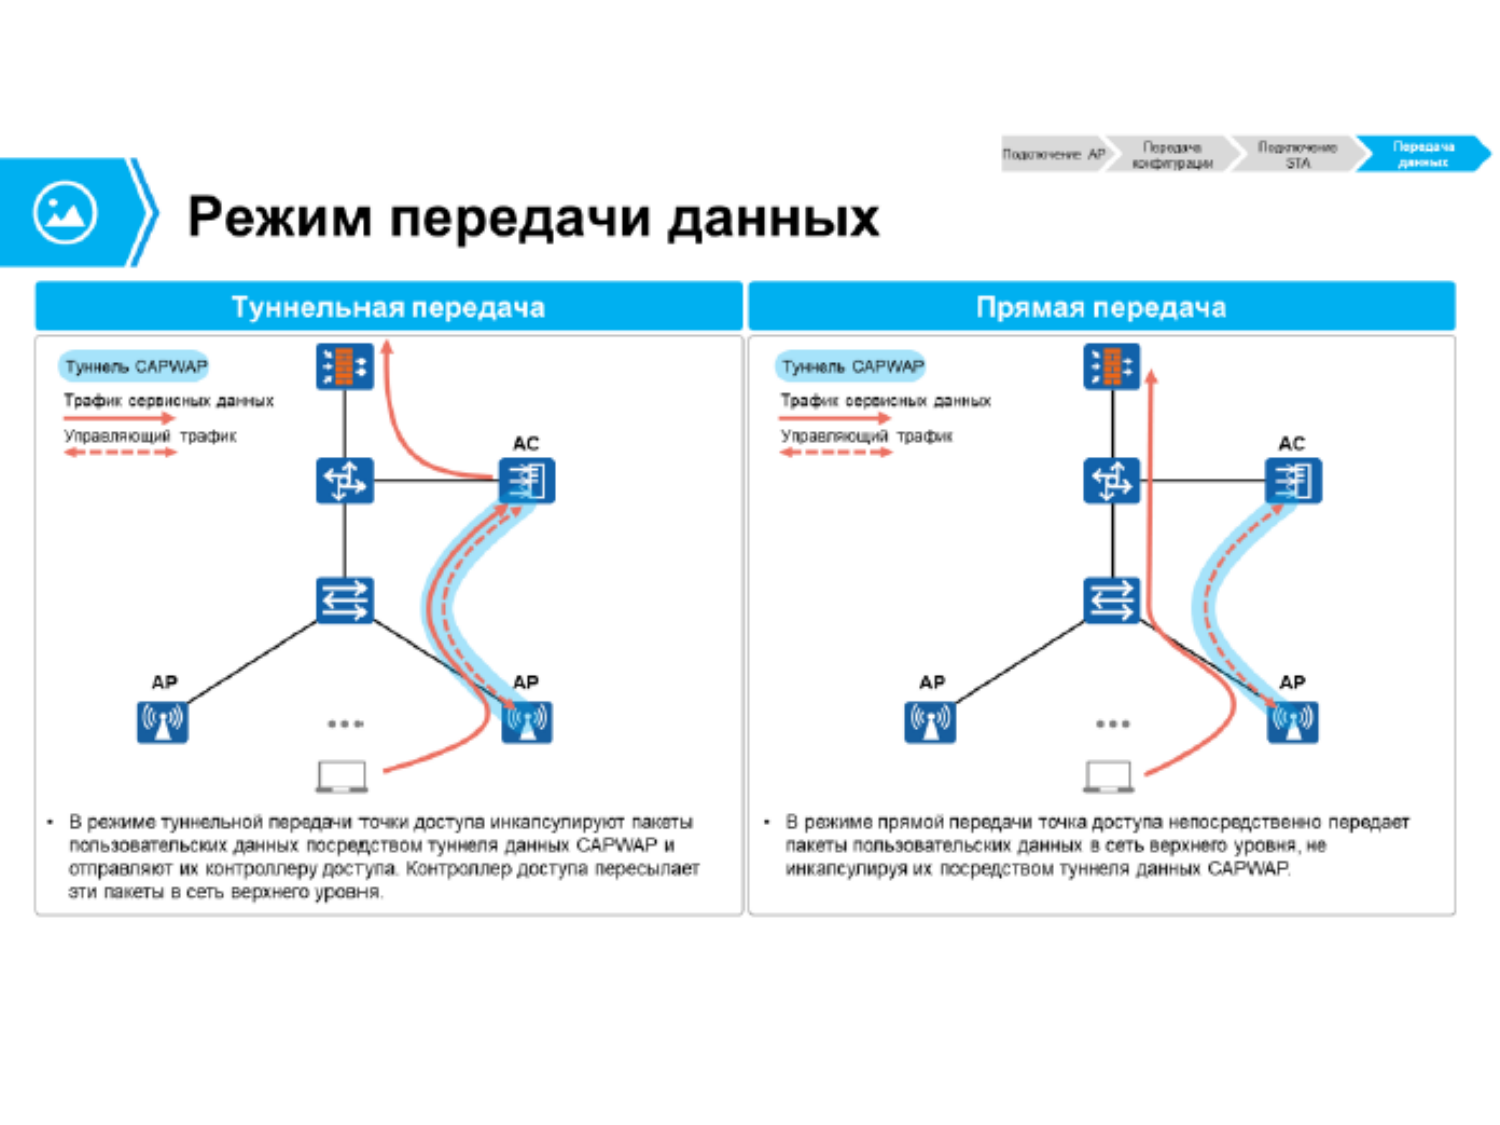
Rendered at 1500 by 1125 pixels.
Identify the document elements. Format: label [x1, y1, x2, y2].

list [0, 128, 1500, 935]
